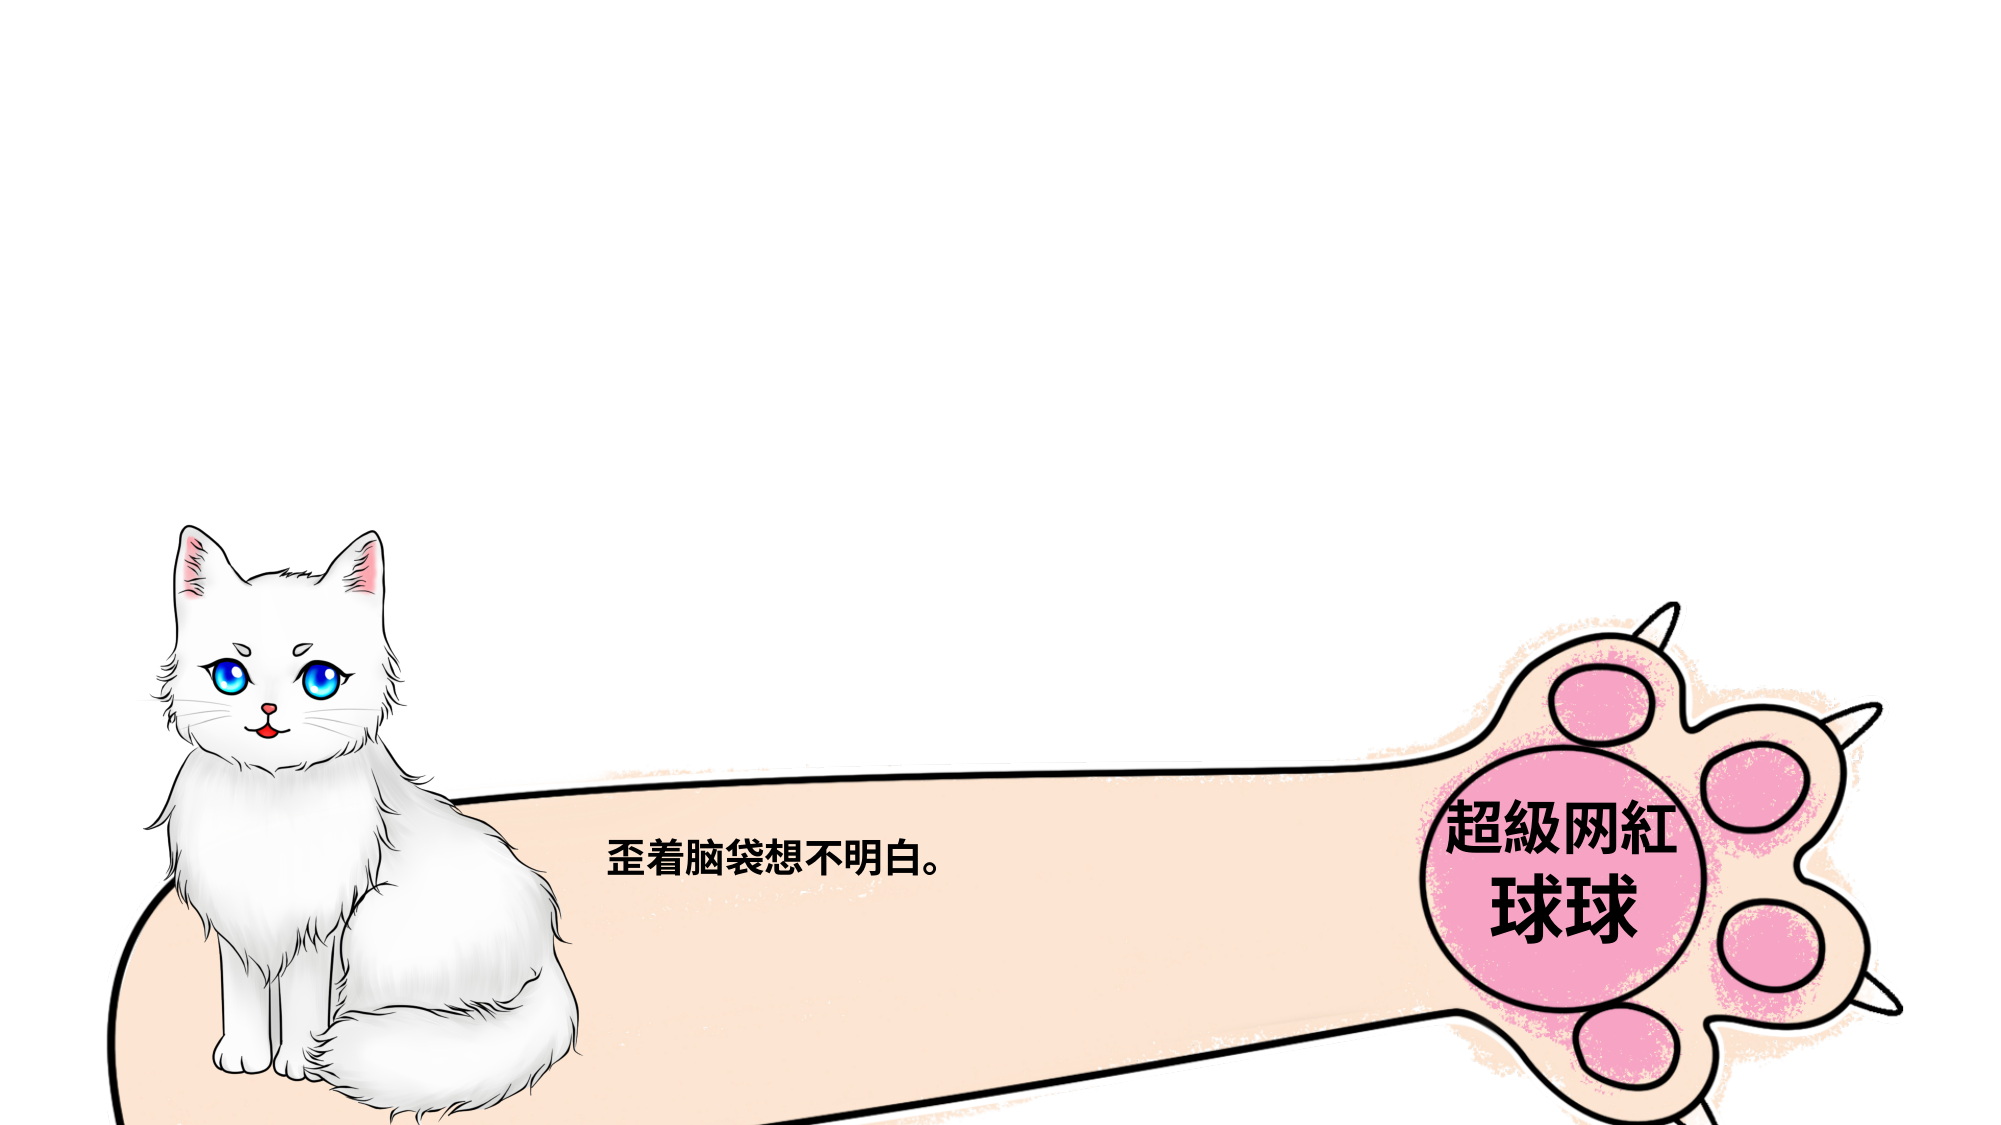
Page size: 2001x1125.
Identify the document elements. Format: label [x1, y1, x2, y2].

text_box [0, 469, 2000, 1125]
